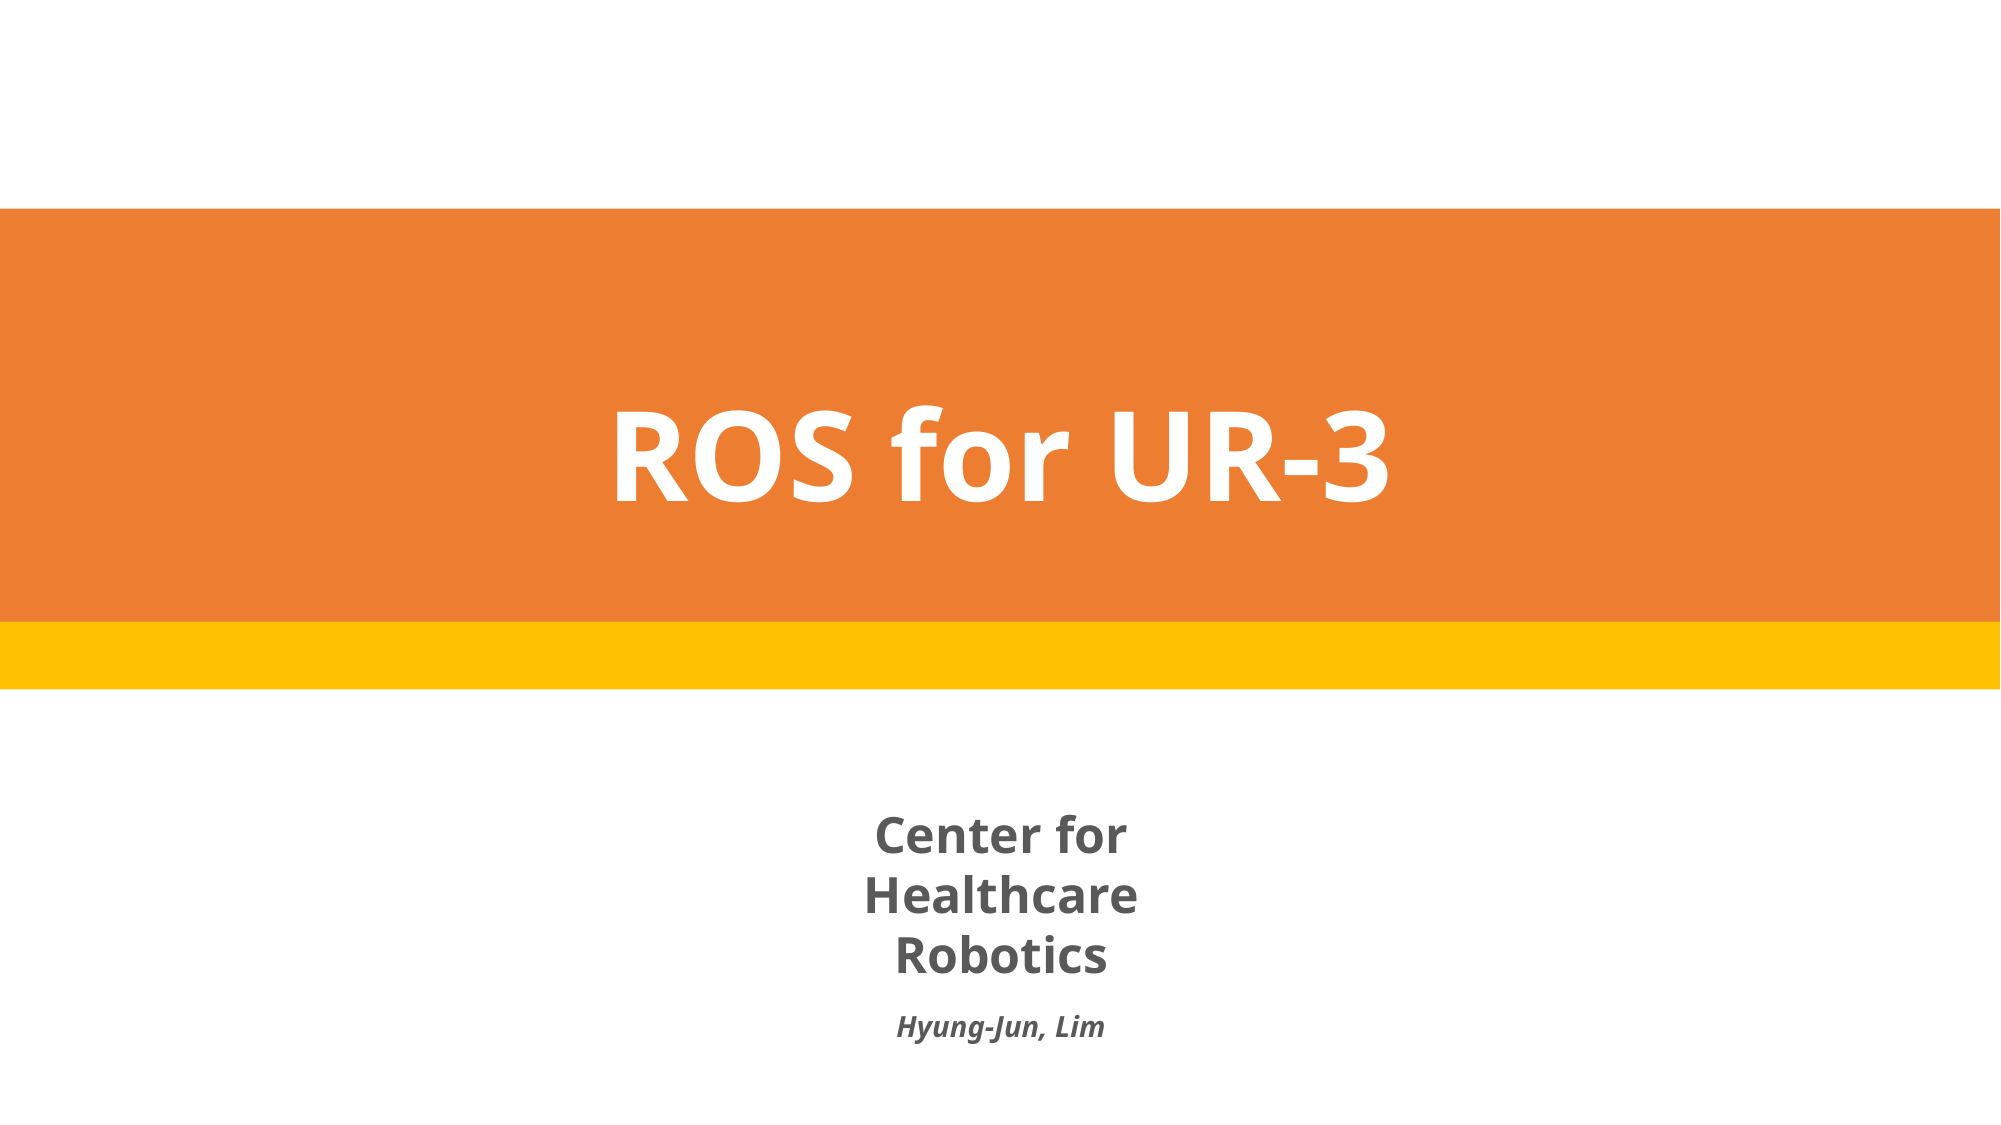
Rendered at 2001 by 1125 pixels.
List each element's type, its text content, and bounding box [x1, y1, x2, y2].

text_box Hyung-Jun, Lim [793, 1000, 1209, 1051]
text_box ROS for UR-3 [543, 368, 1457, 534]
text_box [0, 623, 2000, 690]
text_box Center for Healthcare Robotics [826, 796, 1177, 992]
text_box [0, 208, 2000, 623]
